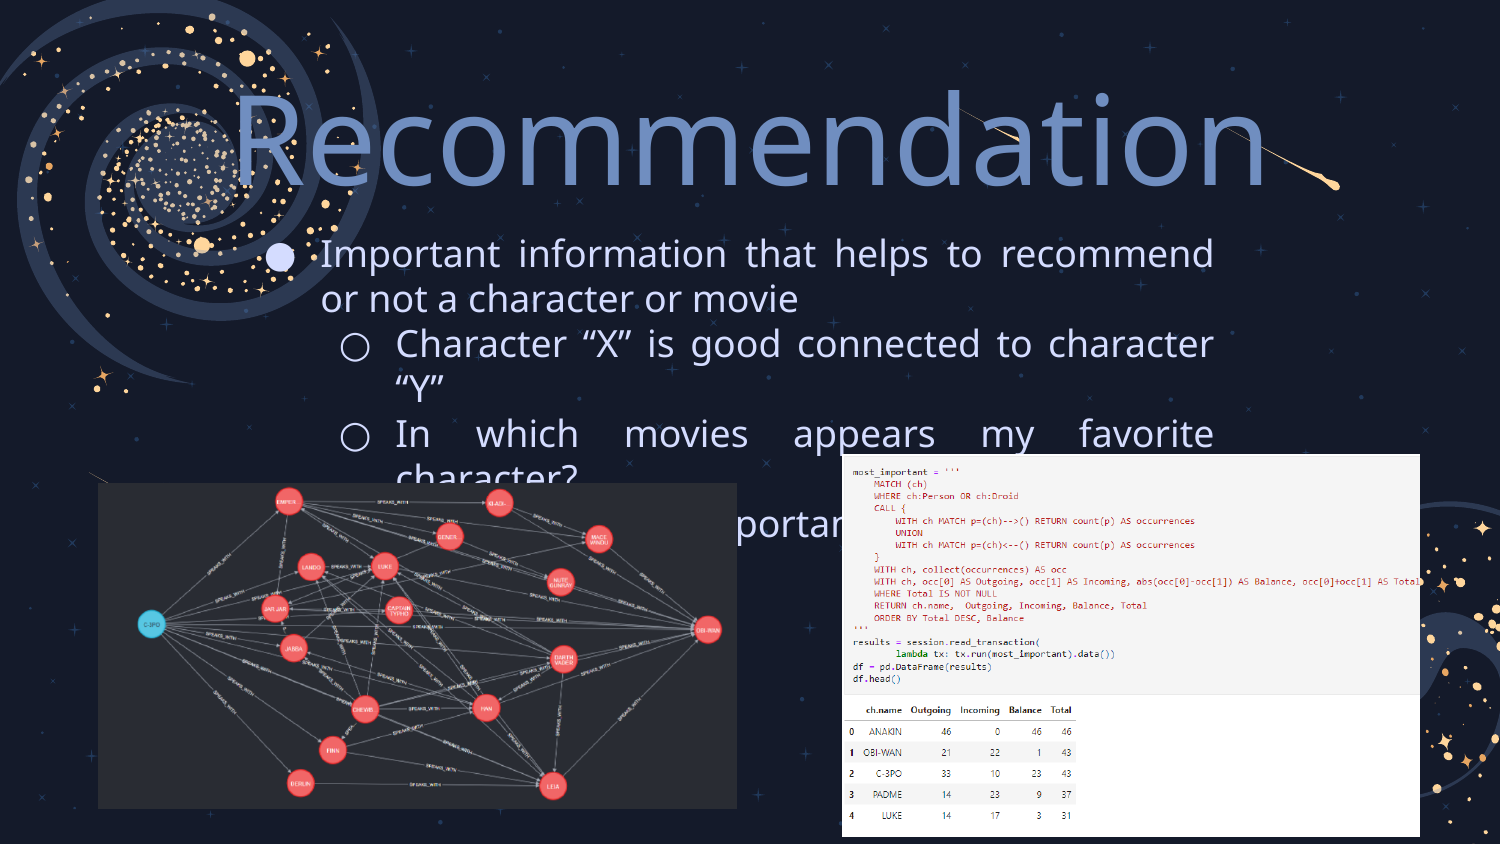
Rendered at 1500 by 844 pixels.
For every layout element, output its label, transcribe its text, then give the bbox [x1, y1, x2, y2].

title Recommendation [116, 88, 1383, 183]
list Important information that helps to recommend or not a character or movie Character “X” is good connected to character “Y” In which movies appears my favorite character? Who is the most important character? [230, 215, 1231, 755]
picture [842, 454, 1420, 838]
picture [98, 483, 737, 809]
